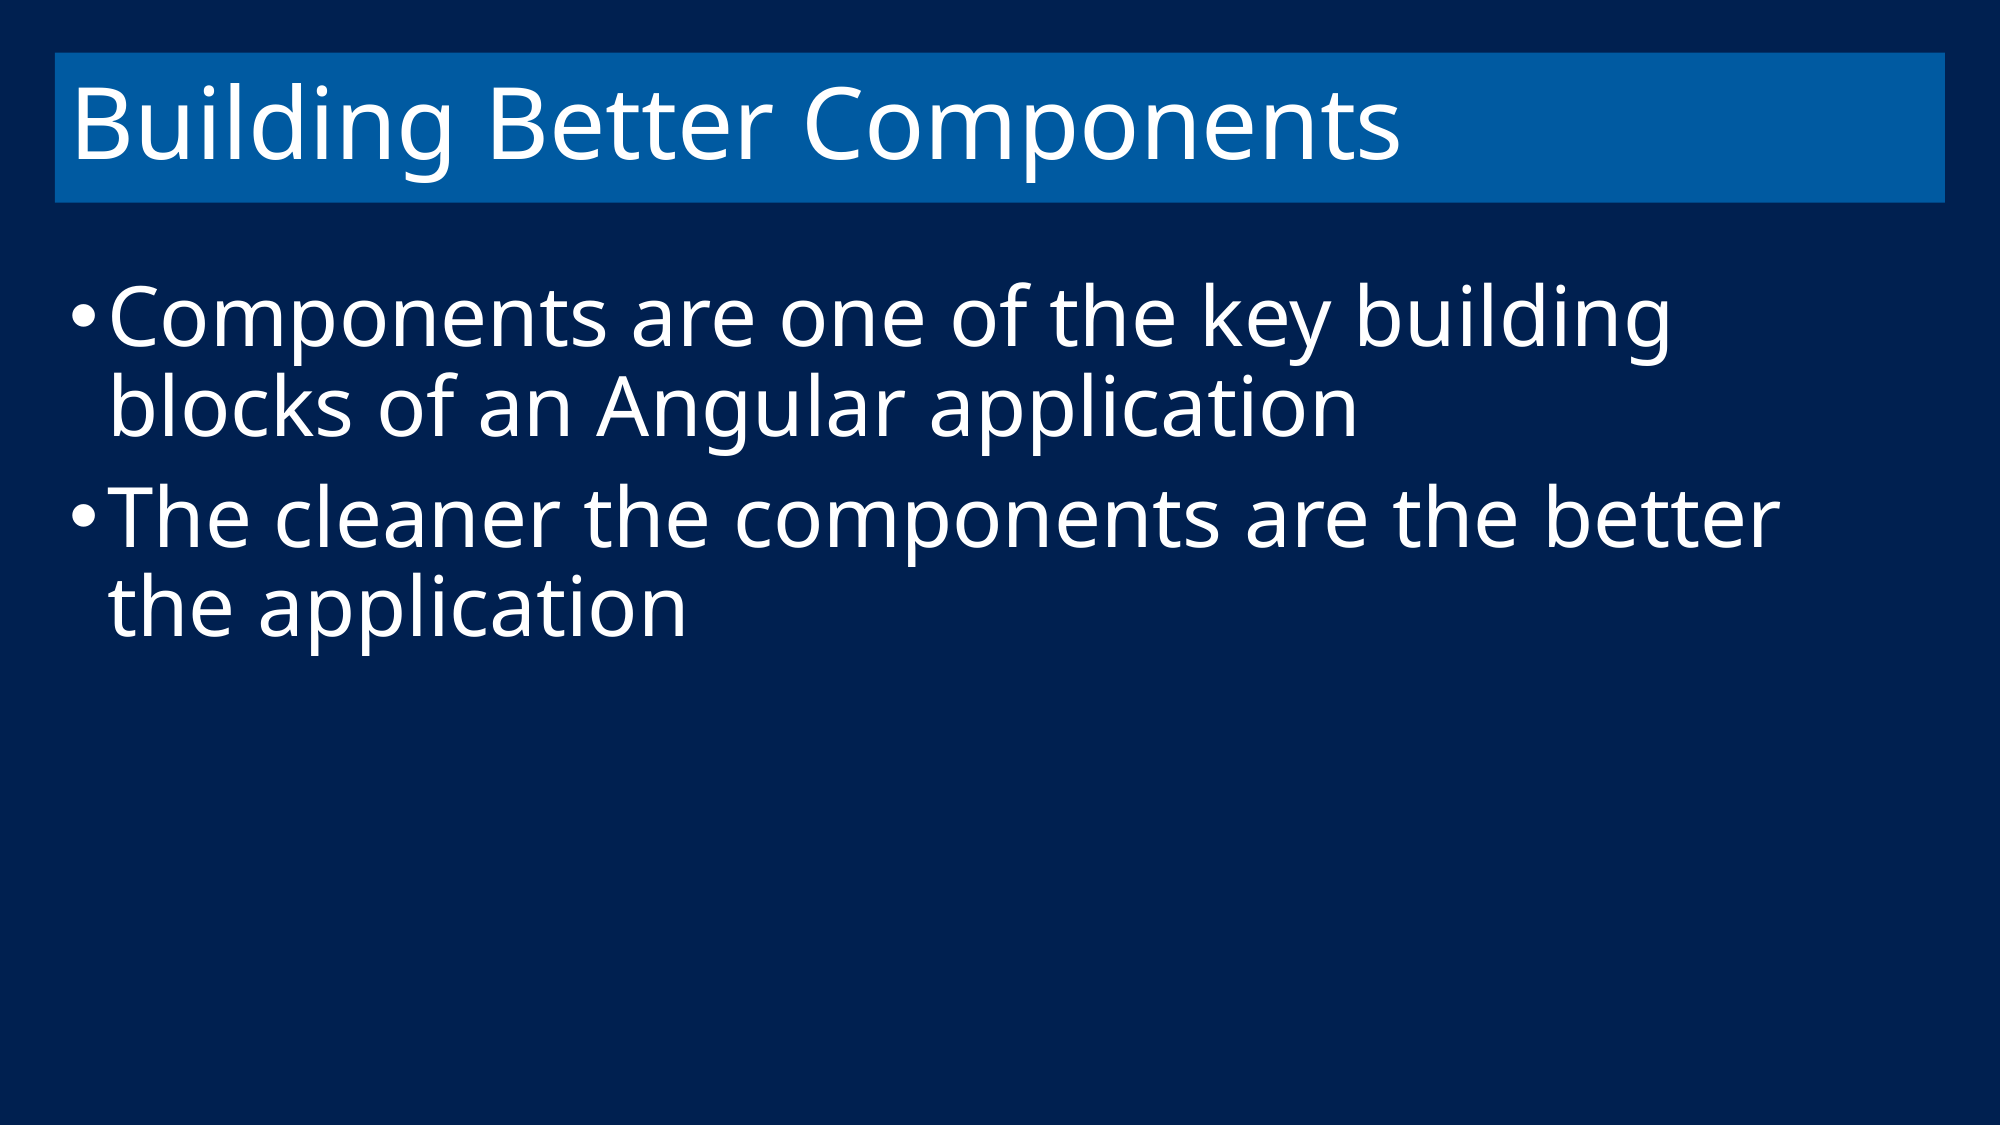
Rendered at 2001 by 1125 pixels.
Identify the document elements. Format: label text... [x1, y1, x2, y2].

title Building Better Components [54, 52, 1945, 203]
list Components are one of the key building blocks of an Angular application The cleaner the components are the better the application [54, 266, 1945, 1011]
